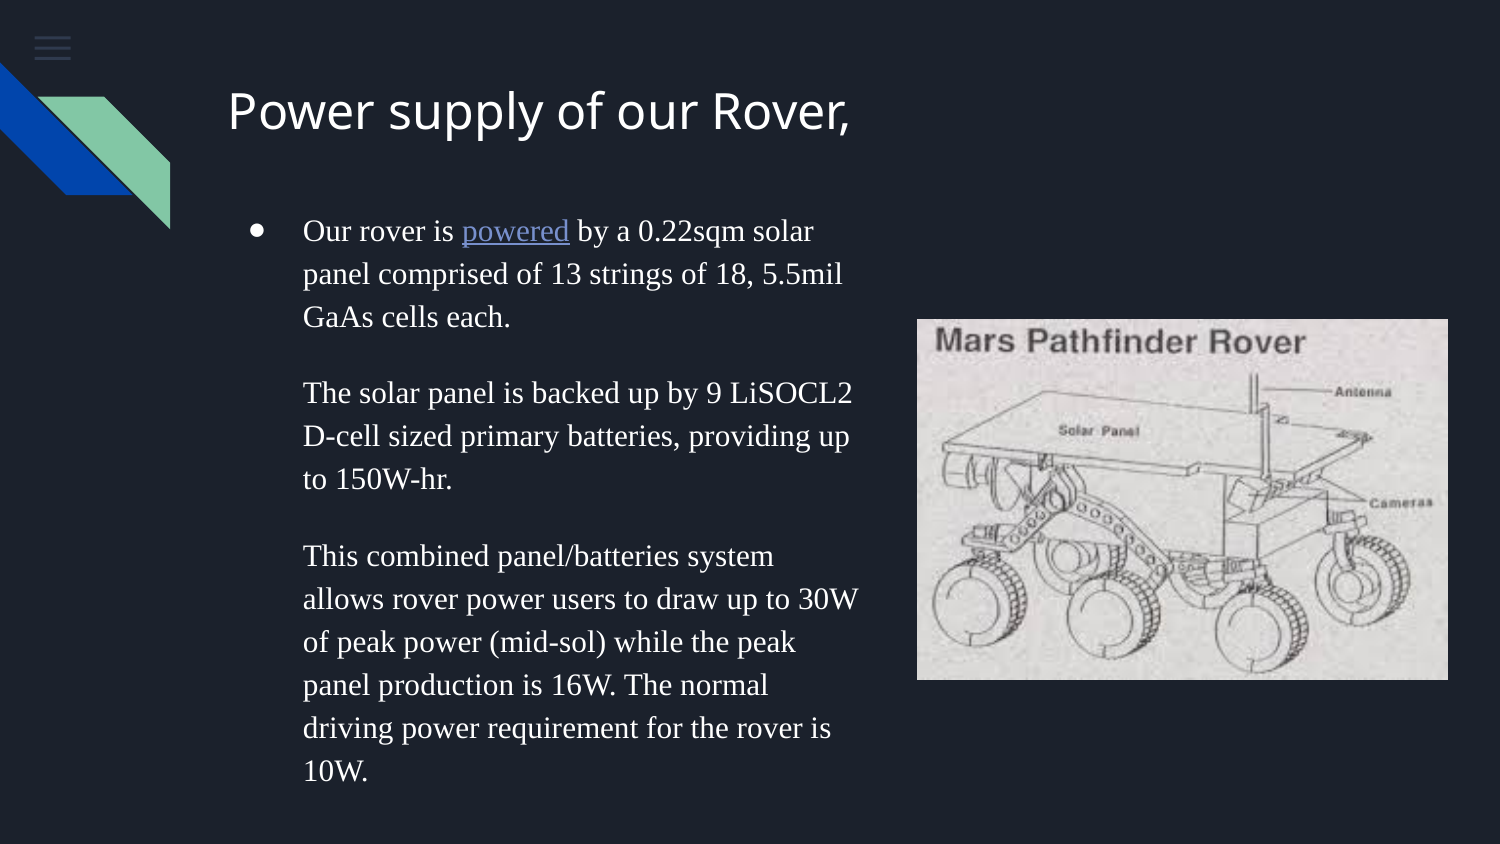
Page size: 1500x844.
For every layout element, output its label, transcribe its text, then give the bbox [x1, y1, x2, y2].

list Our rover is powered by a 0.22sqm solar panel comprised of 13 strings of 18, 5.5mil GaAs cells each. The solar panel is backed up by 9 LiSOCL2 D-cell sized primary batteries, providing up to 150W-hr. This combined panel/batteries system allows rover power users to draw up to 30W of peak power (mid-sol) while the peak panel production is 16W. The normal driving power requirement for the rover is 10W. [212, 189, 878, 760]
picture [917, 318, 1448, 680]
title Power supply of our Rover, [212, 64, 1368, 215]
